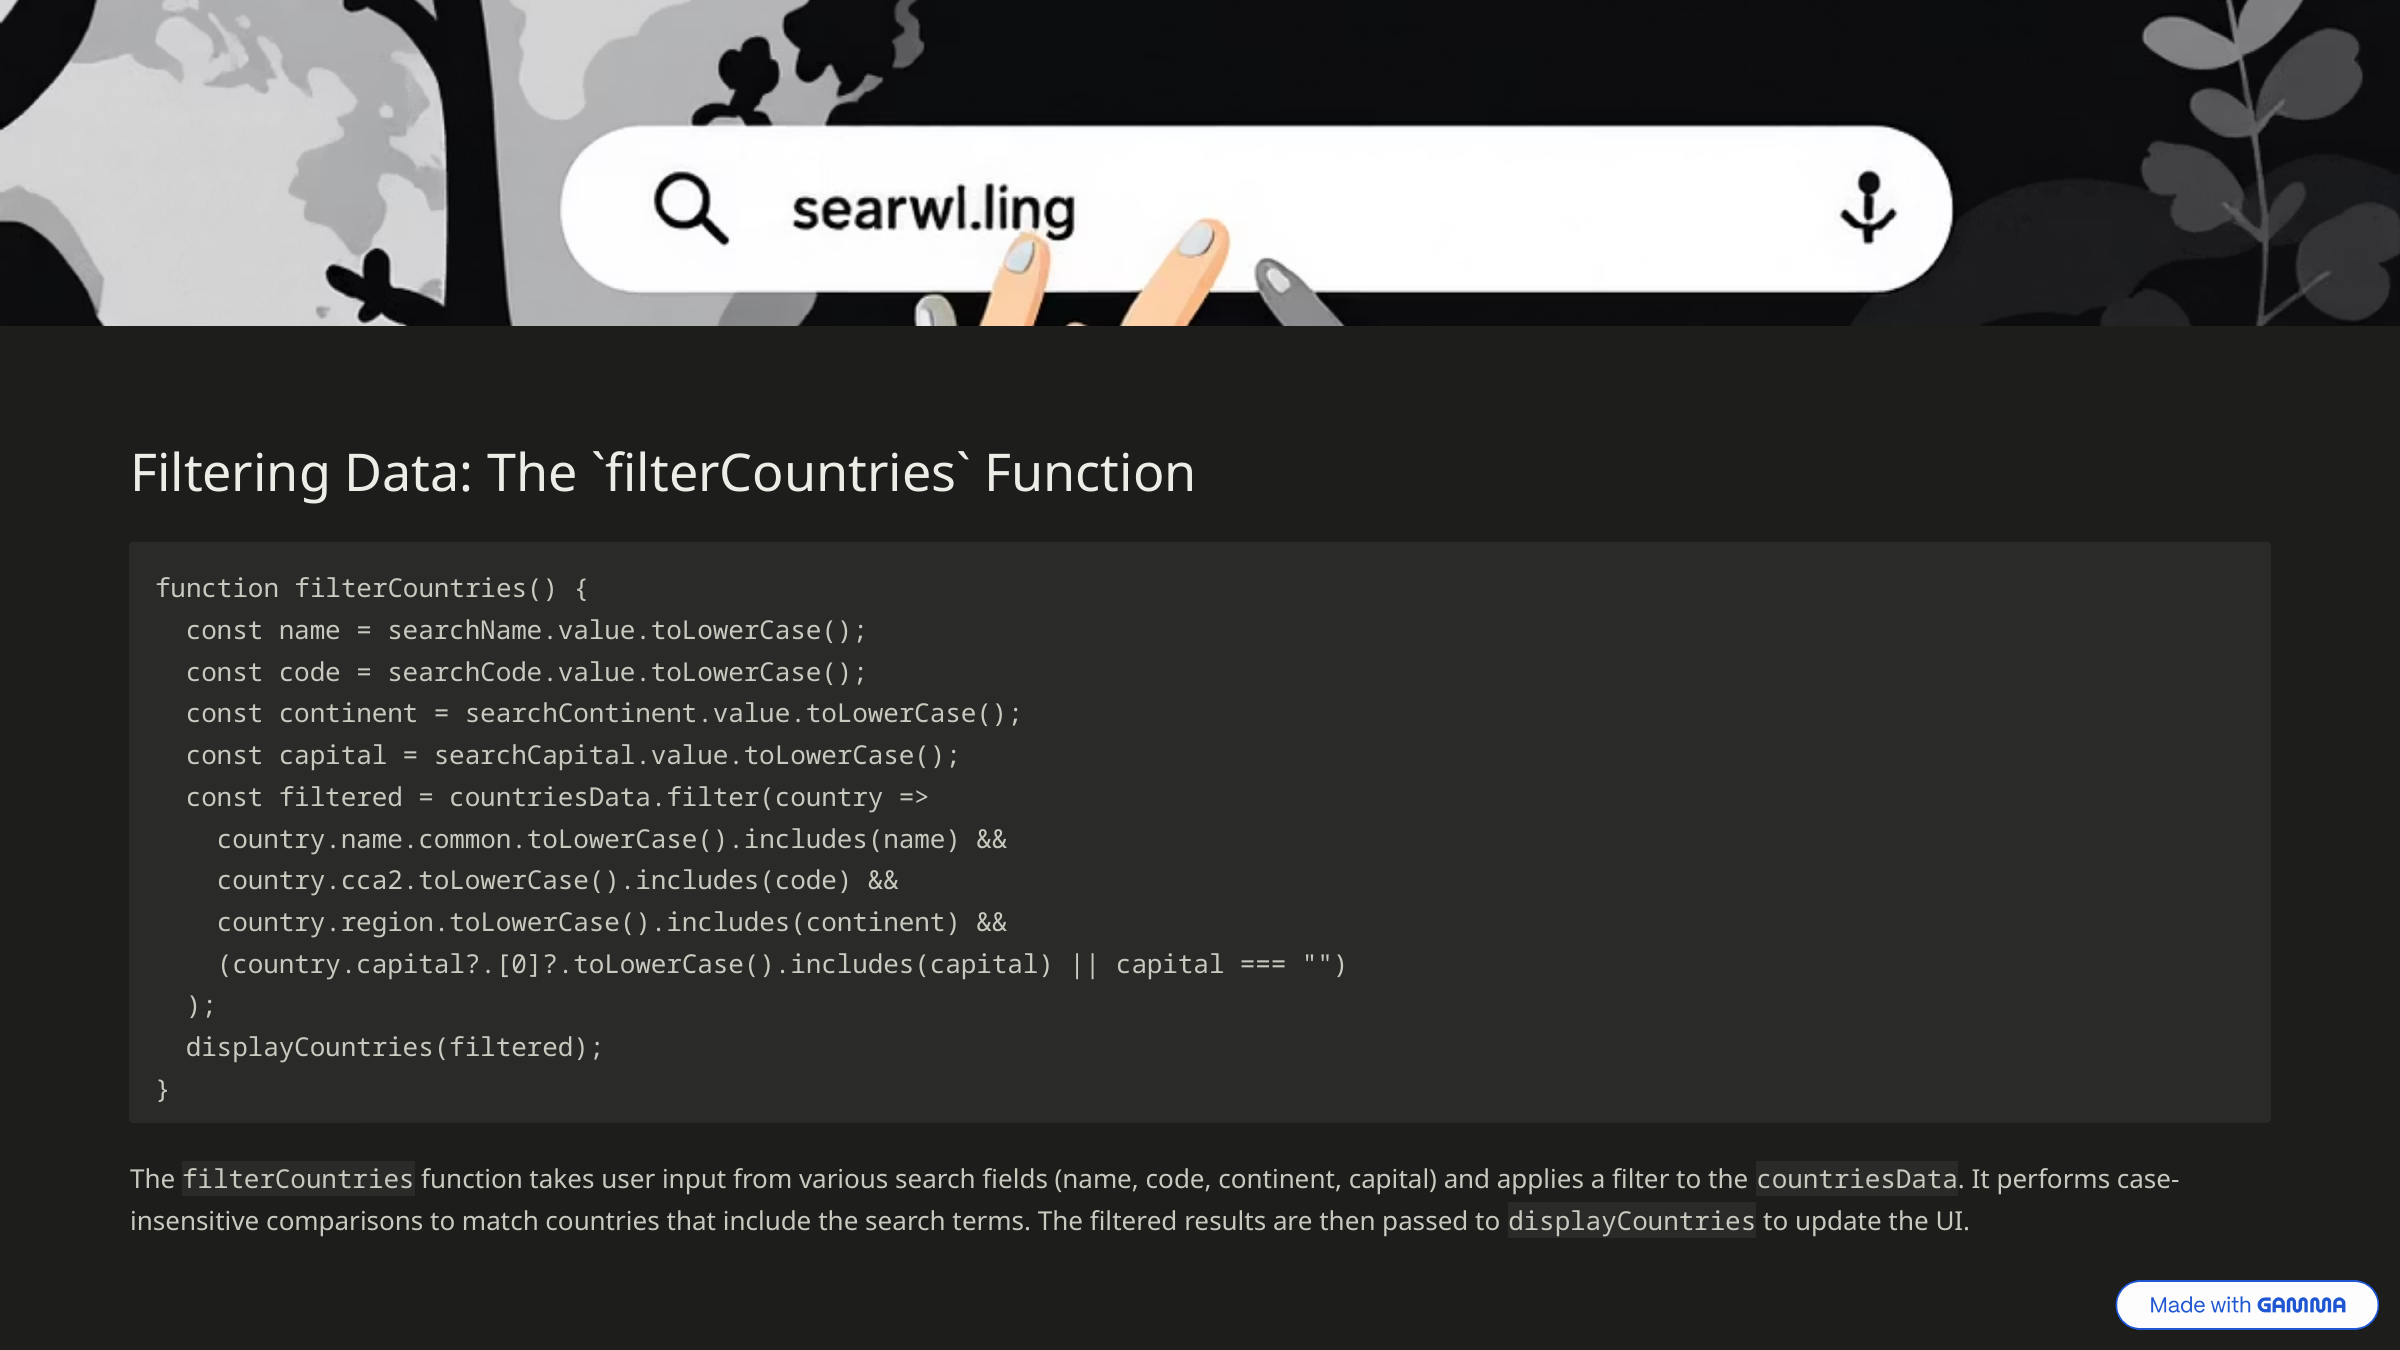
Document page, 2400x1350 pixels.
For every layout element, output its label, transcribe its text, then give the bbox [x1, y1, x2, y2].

text_box [128, 541, 2272, 1123]
text_box function filterCountries() { const name = searchName.value.toLowerCase(); const code = searchCode.value.toLowerCase(); const continent = searchContinent.value.toLowerCase(); const capital = searchCapital.value.toLowerCase(); const filtered = countriesData.filter(country => country.name.common.toLowerCase().includes(name) && country.cca2.toLowerCase().includes(code) && country.region.toLowerCase().includes(continent) && (country.capital?.[0]?.toLowerCase().includes(capital) || capital === "") ); displayCountries(filtered); } [154, 561, 2245, 1104]
picture [0, 0, 2400, 326]
text_box The filterCountries function takes user input from various search fields (name, code, continent, capital) and applies a filter to the countriesData. It performs case-insensitive comparisons to match countries that include the search terms. The filtered results are then passed to displayCountries to update the UI. [130, 1151, 2270, 1238]
text_box Filtering Data: The `filterCountries` Function [130, 437, 1277, 503]
picture [2106, 1271, 2389, 1339]
